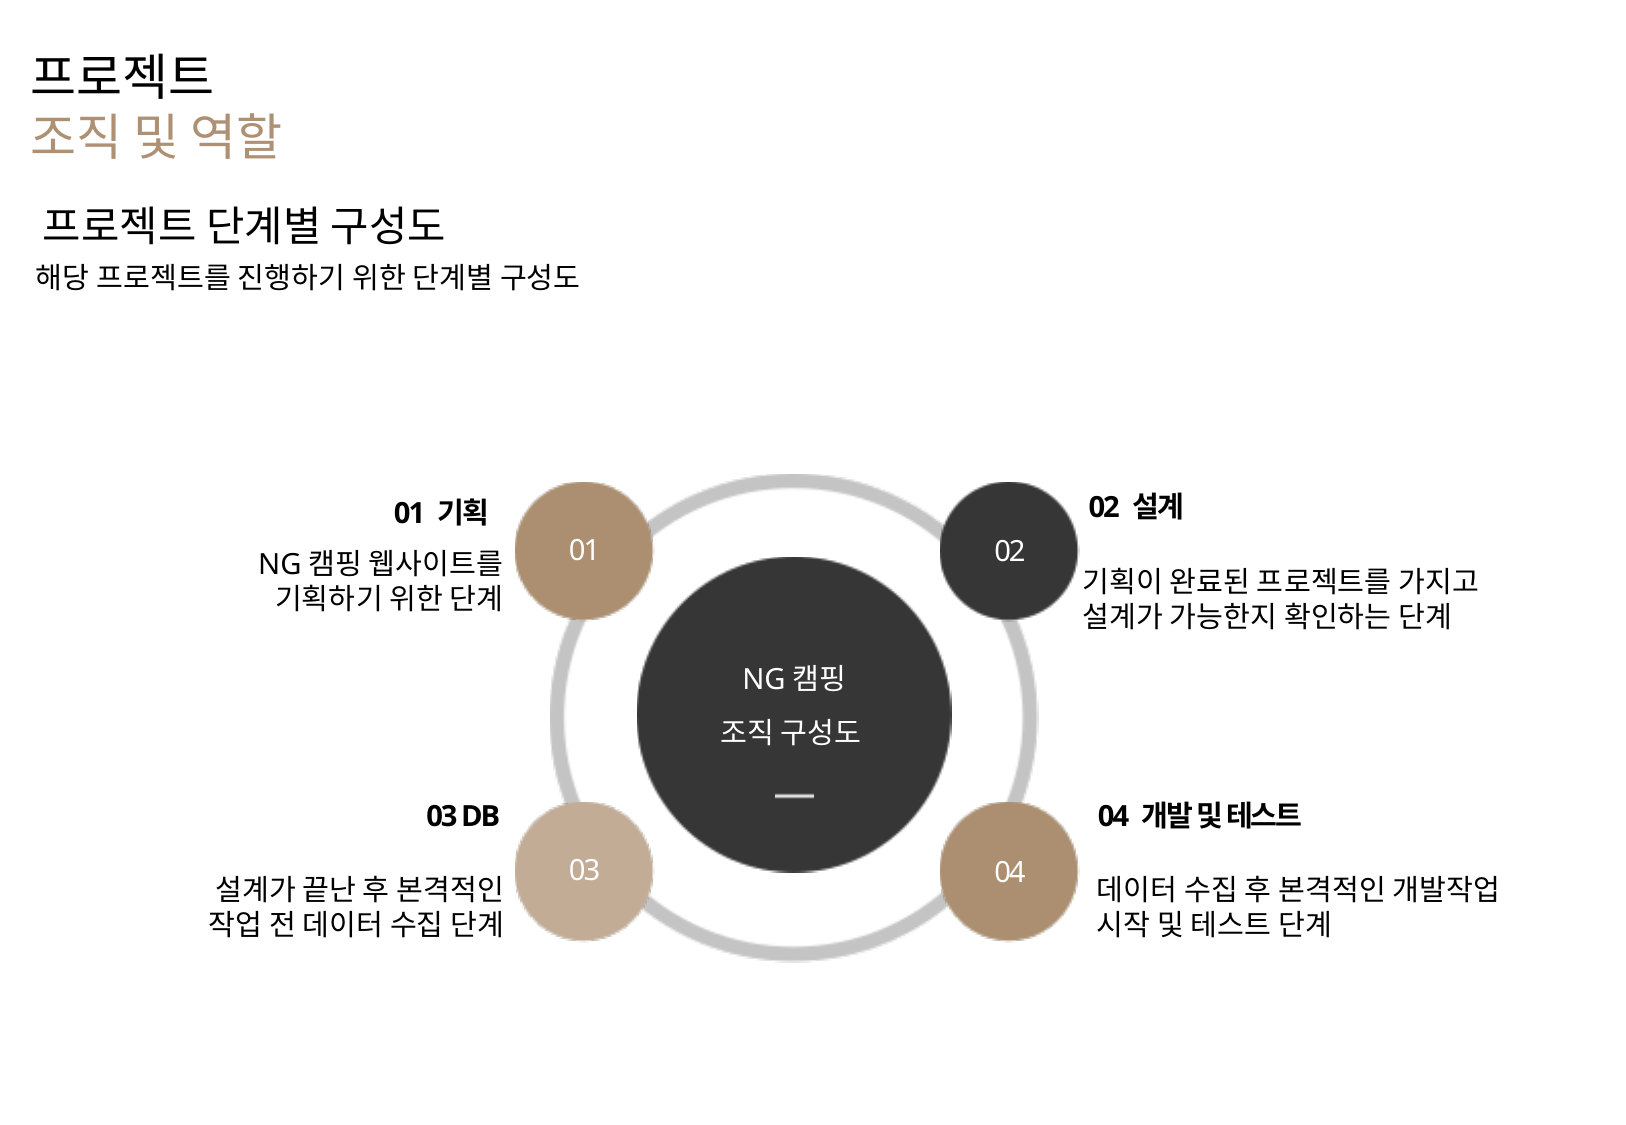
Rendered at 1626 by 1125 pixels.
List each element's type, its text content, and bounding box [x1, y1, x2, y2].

text_box 해당 프로젝트를 진행하기 위한 단계별 구성도 [28, 251, 589, 302]
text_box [61, 474, 1537, 963]
text_box 프로젝트 조직 및 역할 [22, 37, 291, 173]
text_box 프로젝트 단계별 구성도 [35, 191, 593, 257]
